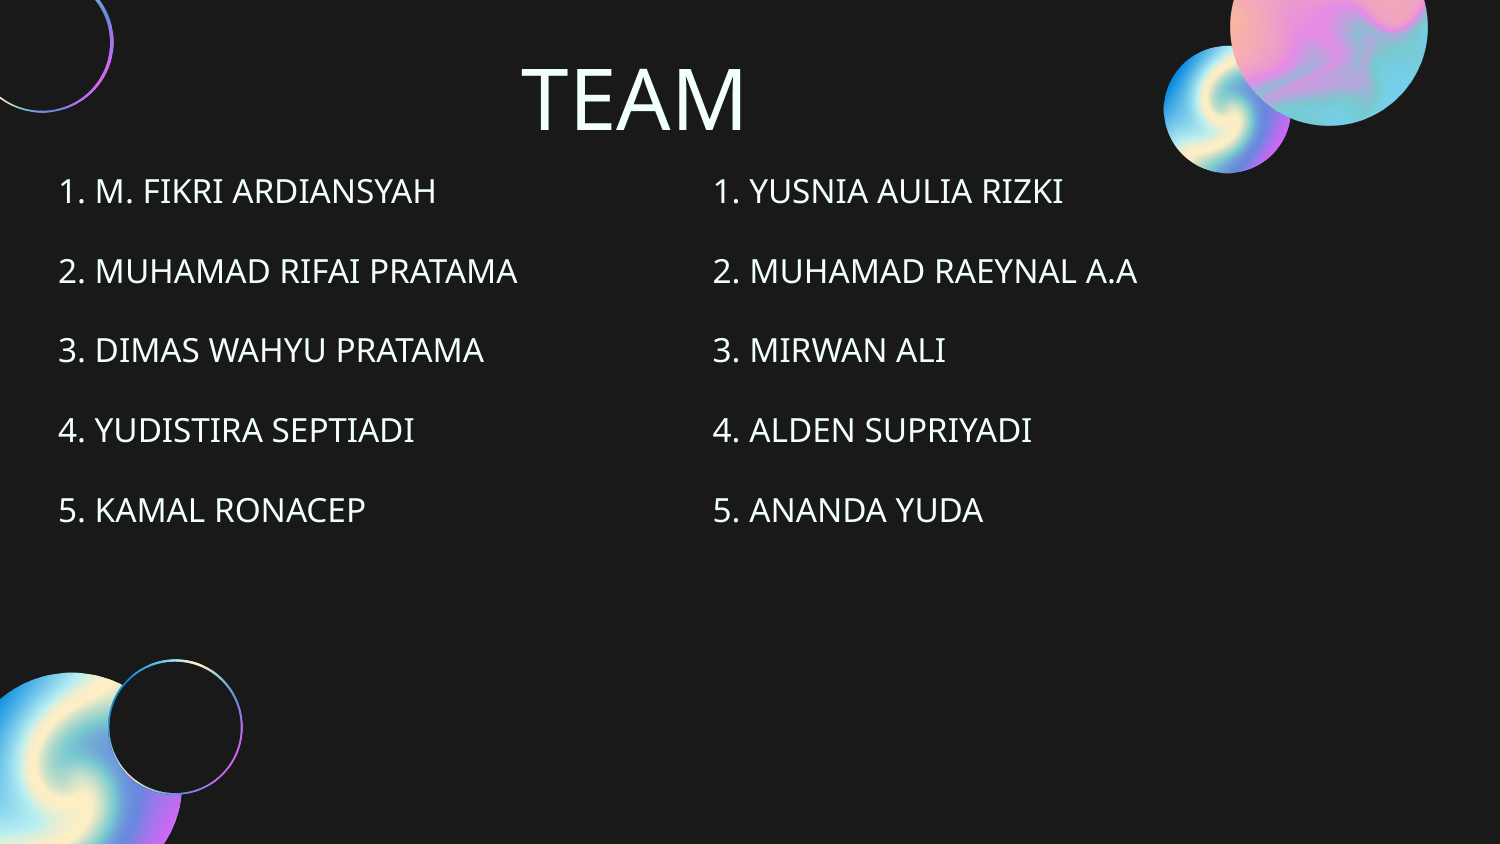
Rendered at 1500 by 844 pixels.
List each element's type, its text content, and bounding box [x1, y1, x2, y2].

title TEAM [506, 3, 910, 163]
text_box 1. YUSNIA AULIA RIZKI 2. MUHAMAD RAEYNAL A.A 3. MIRWAN ALI 4. ALDEN SUPRIYADI 5. ANANDA YUDA [697, 162, 1287, 579]
picture [0, 655, 247, 844]
picture [1159, 0, 1431, 178]
text_box 1. M. FIKRI ARDIANSYAH 2. MUHAMAD RIFAI PRATAMA 3. DIMAS WAHYU PRATAMA 4. YUDISTIRA SEPTIADI 5. KAMAL RONACEP [43, 162, 633, 579]
picture [0, 0, 118, 118]
